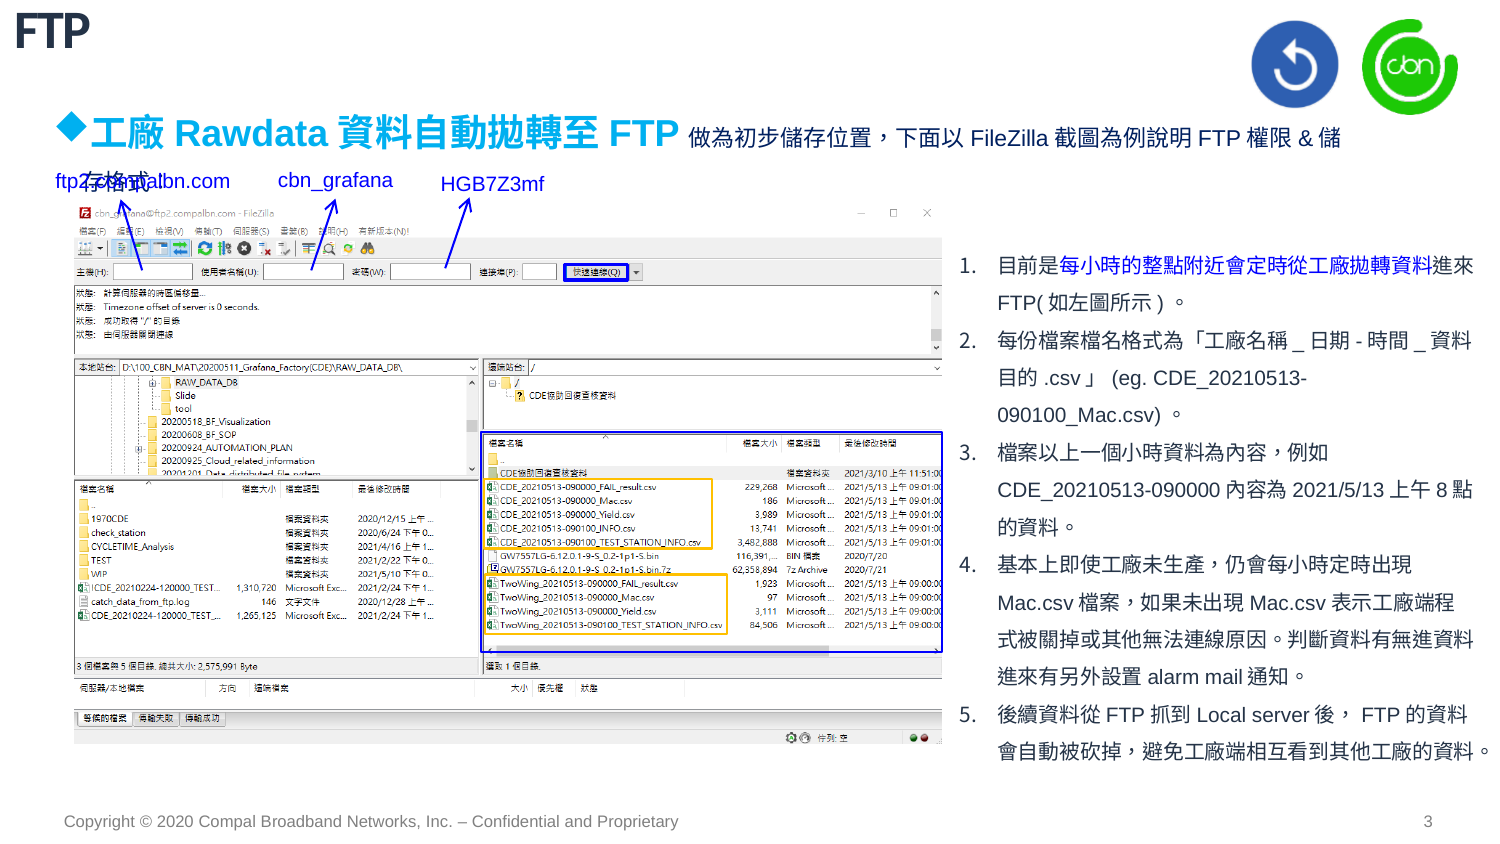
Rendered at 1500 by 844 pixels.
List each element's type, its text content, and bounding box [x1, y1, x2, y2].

picture [74, 202, 943, 745]
text_box 工廠Rawdata資料自動拋轉至FTP做為初步儲存位置，下面以FileZilla截圖為例說明FTP權限&儲存格式： [38, 78, 1375, 203]
text_box ftp2.compalbn.com [20, 159, 265, 200]
text_box FTP [0, 0, 1375, 86]
picture [1251, 20, 1339, 111]
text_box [120, 199, 143, 271]
text_box 目前是每小時的整點附近會定時從工廠拋轉資料進來FTP(如左圖所示)。 每份檔案檔名格式為「工廠名稱_日期-時間_資料目的.csv」(eg. CDE_20210513-090100_Mac.csv)。 檔案以上一個小時資料為內容，例如CDE_20210513-090000內容為2021/5/13上午8點的資料。 基本上即使工廠未生產，仍會每小時定時出現Mac.csv檔案，如果未出現Mac.csv表示工廠端程式被關掉或其他無法連線原因。判斷資料有無進資料進來有另外設置alarm mail通知。 後續資料從FTP抓到Local server後，FTP的資料會自動被砍掉，避免工廠端相互看到其他工廠的資料。 [944, 232, 1490, 772]
picture [1375, 19, 1458, 115]
text_box cbn_grafana [259, 158, 412, 199]
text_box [445, 196, 470, 269]
slide_number 3 [1372, 802, 1448, 839]
text_box HGB7Z3mf [418, 162, 567, 201]
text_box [311, 199, 336, 271]
